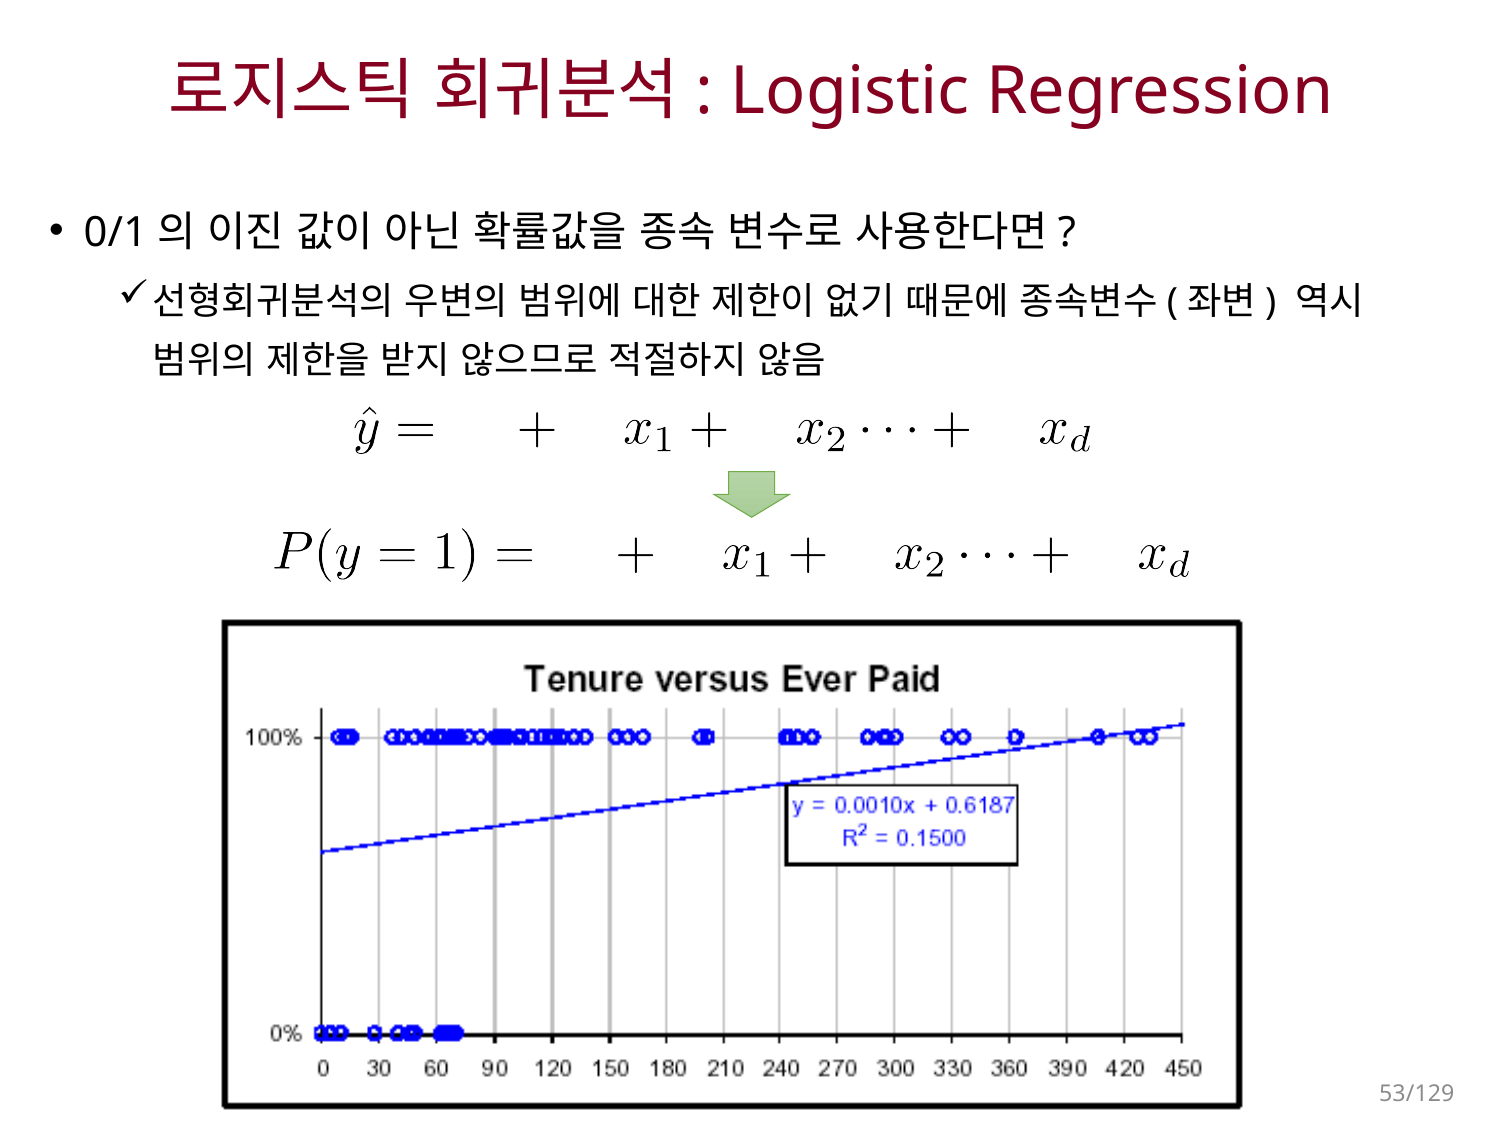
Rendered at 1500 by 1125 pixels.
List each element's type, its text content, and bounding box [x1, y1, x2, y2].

picture [354, 392, 1090, 454]
picture [211, 612, 1251, 1122]
title 로지스틱 회귀분석: Logistic Regression [34, 37, 1470, 147]
list 0/1의 이진 값이 아닌 확률값을 종속 변수로 사용한다면? 선형회귀분석의 우변의 범위에 대한 제한이 없기 때문에 종속변수(좌변) 역시 범위의 제한을 받지 않으므로 적절하지 않음 [34, 181, 1470, 1059]
slide_number 53/129 [1251, 1071, 1470, 1116]
picture [274, 517, 1189, 582]
text_box [711, 471, 792, 517]
